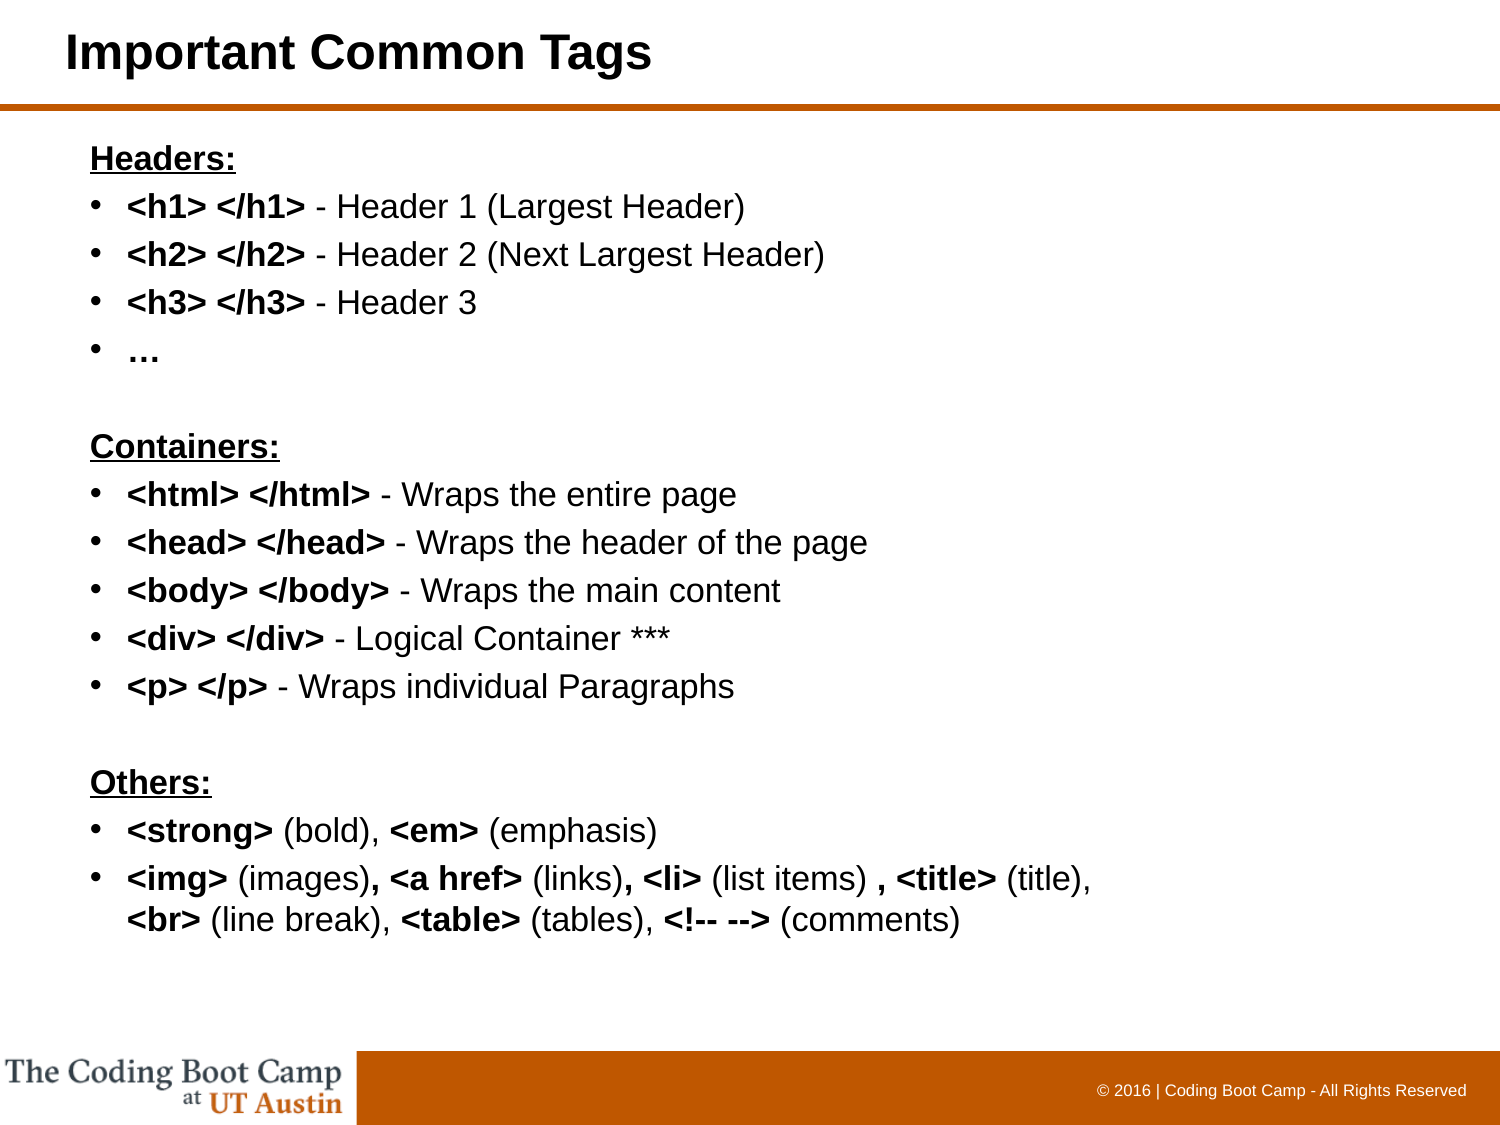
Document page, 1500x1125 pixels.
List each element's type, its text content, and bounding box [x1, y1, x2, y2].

title Important Common Tags [50, 0, 1175, 108]
text_box Headers: <h1> </h1> - Header 1 (Largest Header) <h2> </h2> - Header 2 (Next Largest Header) <h3> </h3> - Header 3 … Containers: <html> </html> - Wraps the entire page <head> </head> - Wraps the header of the page <body> </body> - Wraps the main content <div> </div> - Logical Container *** <p> </p> - Wraps individual Paragraphs Others: <strong> (bold), <em> (emphasis) <img> (images), <a href> (links), <li> (list items) , <title> (title), <br> (line break), <table> (tables), <!-- --> (comments) [74, 128, 1500, 952]
picture [0, 1050, 357, 1125]
